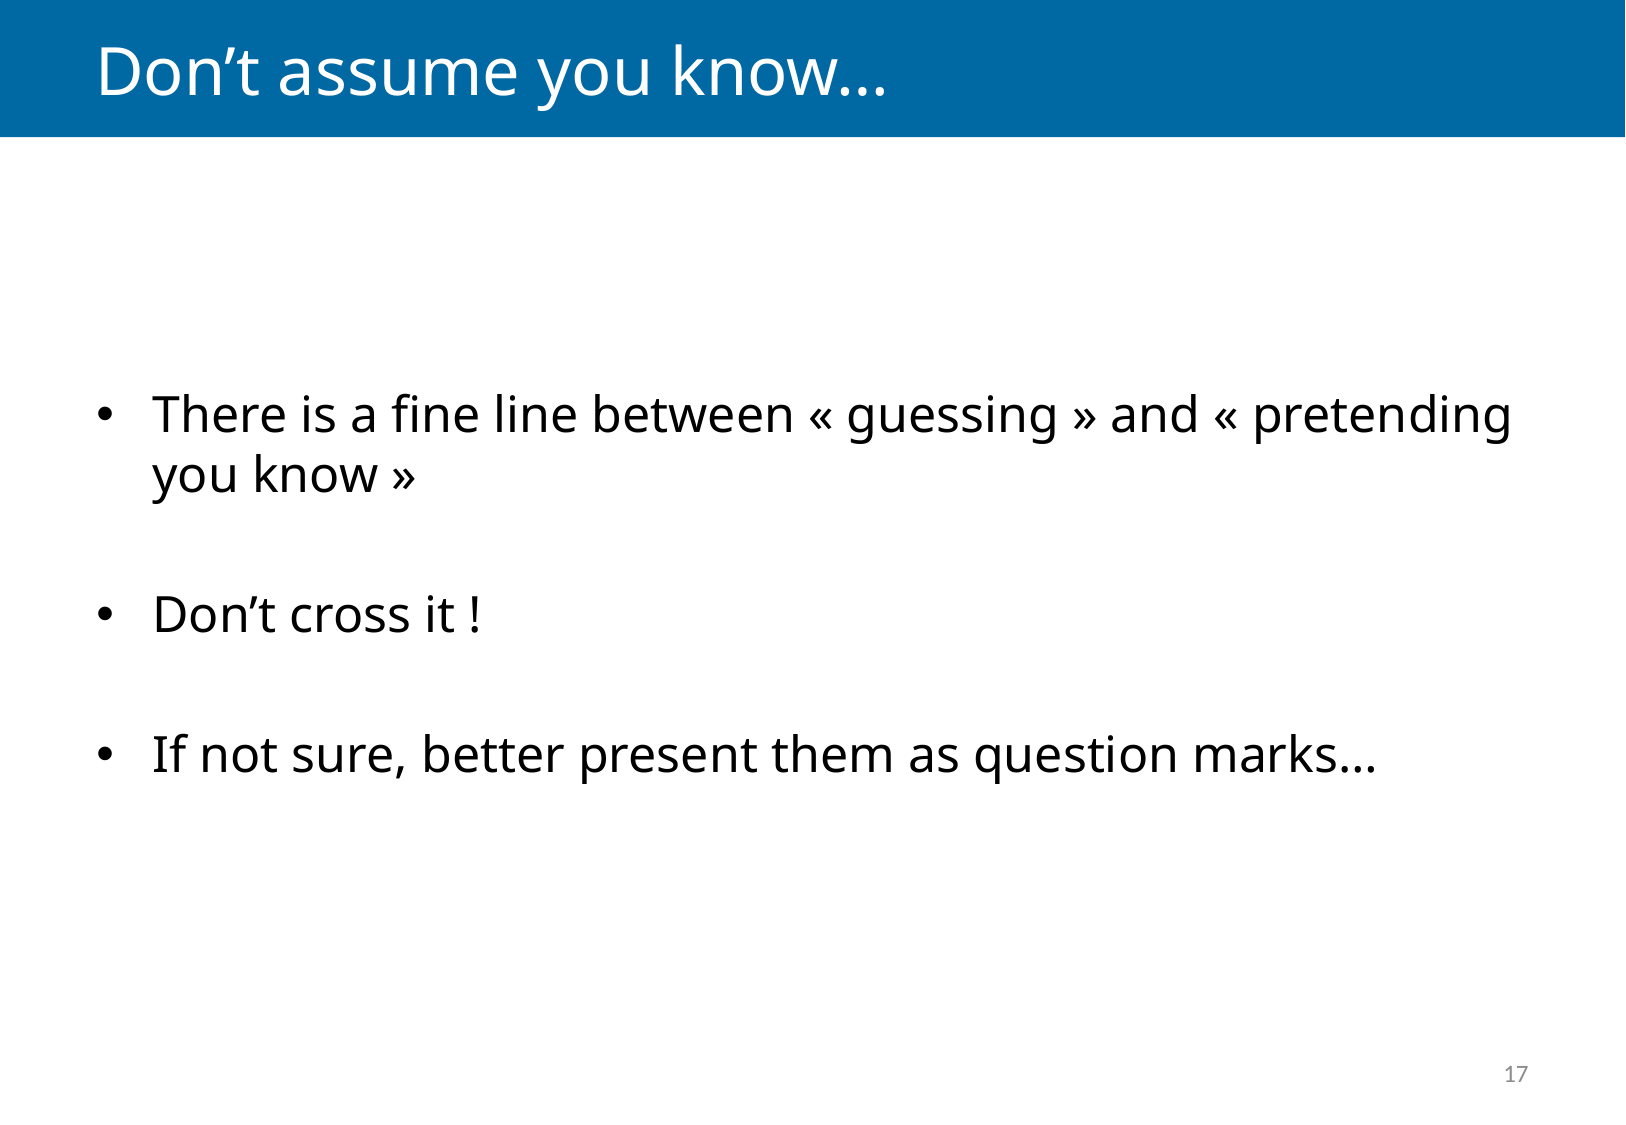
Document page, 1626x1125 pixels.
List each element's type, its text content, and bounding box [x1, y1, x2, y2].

slide_number 17 [1164, 1042, 1544, 1103]
list There is a fine line between « guessing » and « pretending you know » Don’t cross it ! If not sure, better present them as question marks… [81, 160, 1544, 1005]
title Don’t assume you know… [80, 0, 1543, 138]
